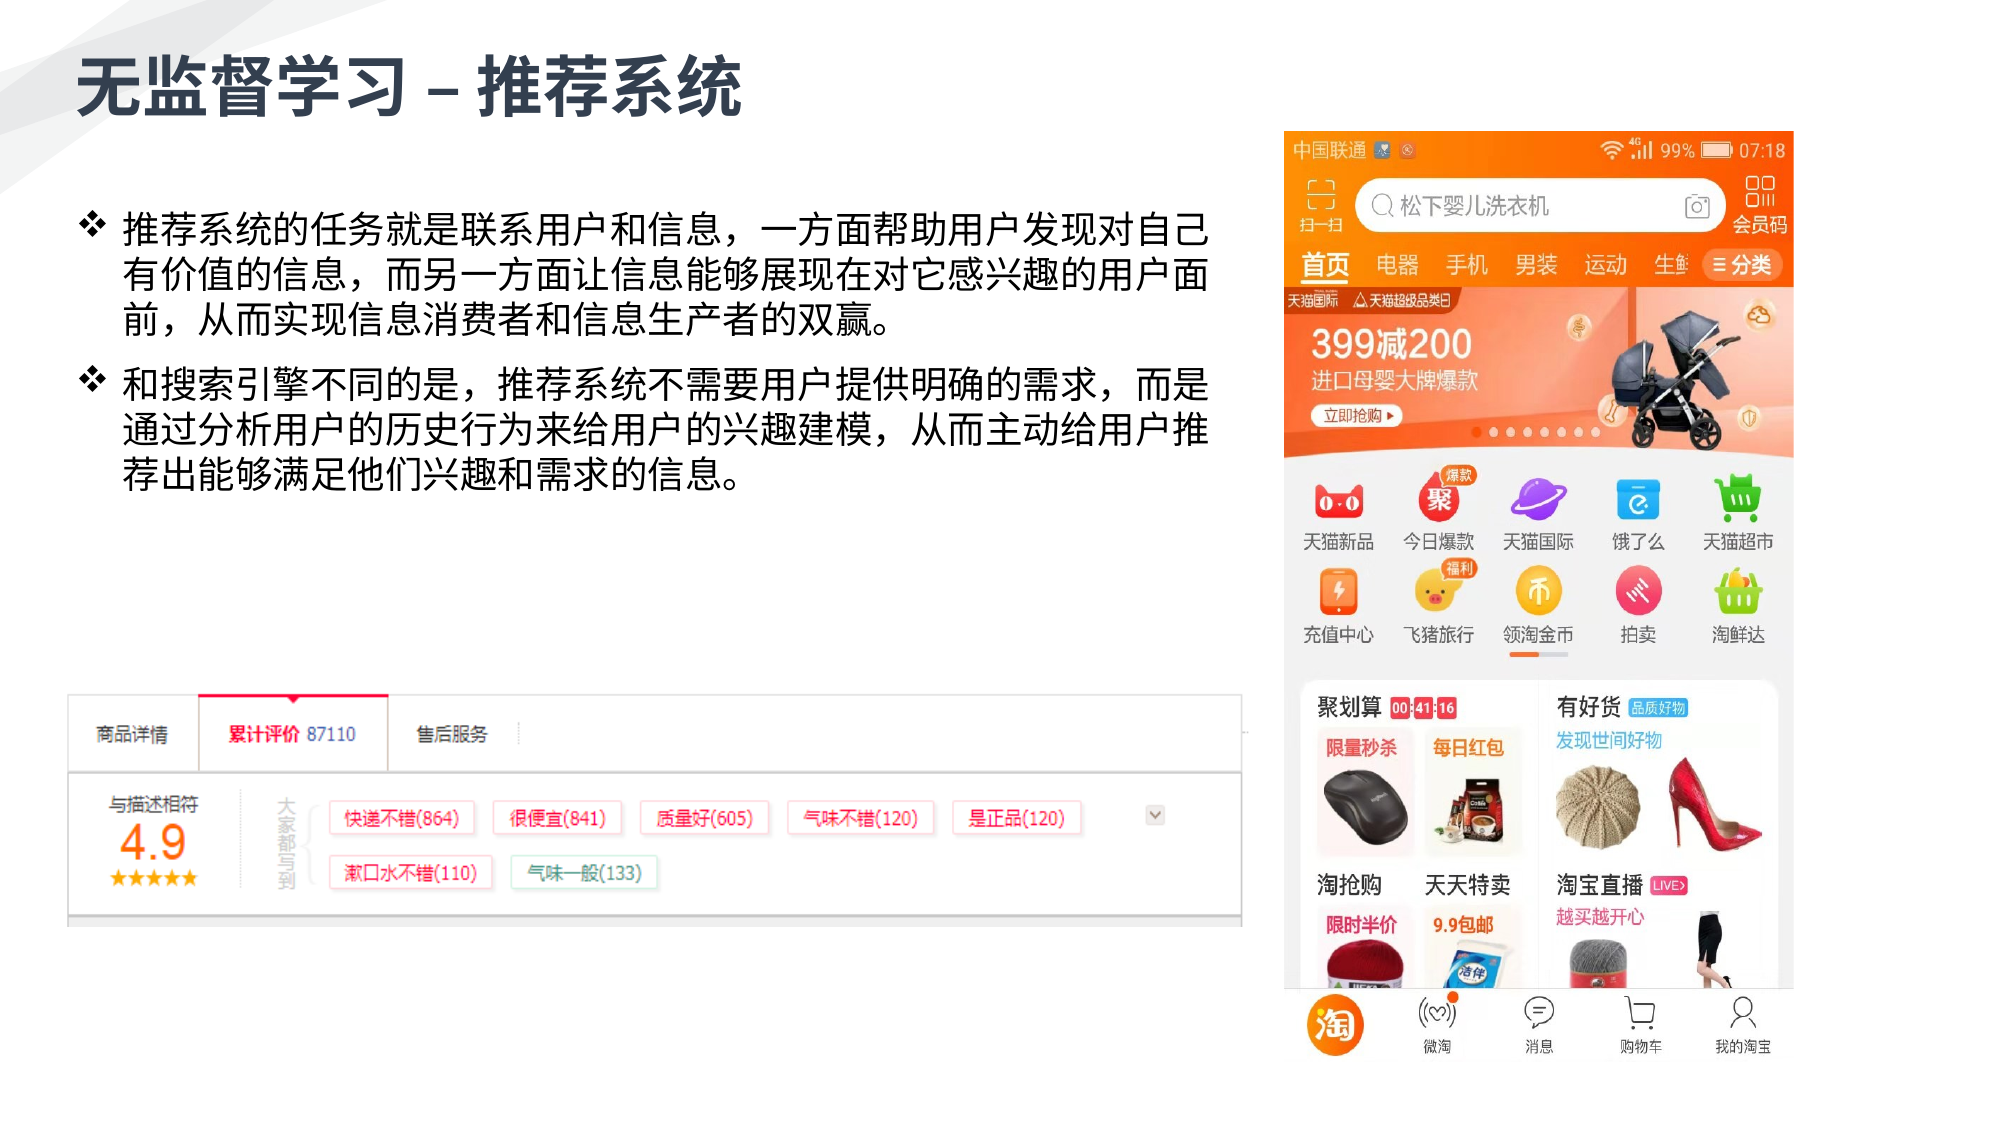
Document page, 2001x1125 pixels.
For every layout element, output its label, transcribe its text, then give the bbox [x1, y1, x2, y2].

list 推荐系统的任务就是联系用户和信息，一方面帮助用户发现对自己有价值的信息，而另一方面让信息能够展现在对它感兴趣的用户面前，从而实现信息消费者和信息生产者的双赢。 和搜索引擎不同的是，推荐系统不需要用户提供明确的需求，而是通过分析用户的历史行为来给用户的兴趣建模，从而主动给用户推荐出能够满足他们兴趣和需求的信息。 [61, 198, 1244, 668]
list 无监督学习 – 推荐系统 [61, 37, 920, 132]
picture [66, 685, 1250, 927]
picture [1284, 131, 1794, 1062]
